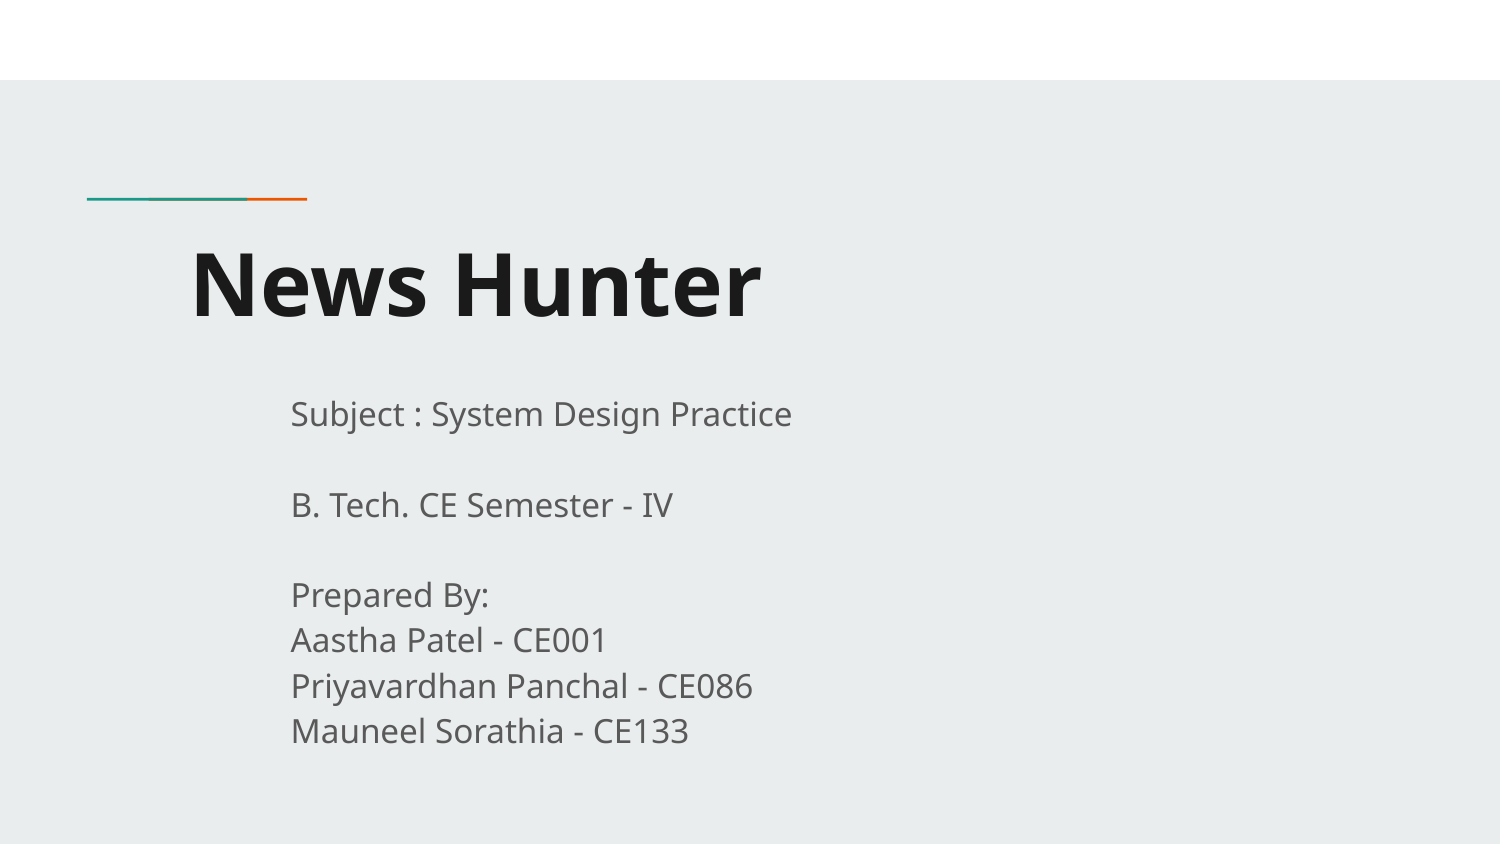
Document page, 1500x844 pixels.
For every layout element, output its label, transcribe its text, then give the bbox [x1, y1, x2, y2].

title News Hunter [174, 208, 1346, 377]
subtitle Subject : System Design Practice B. Tech. CE Semester - IV Prepared By: Aastha Patel - CE001 Priyavardhan Panchal - CE086 Mauneel Sorathia - CE133 [275, 376, 1225, 788]
